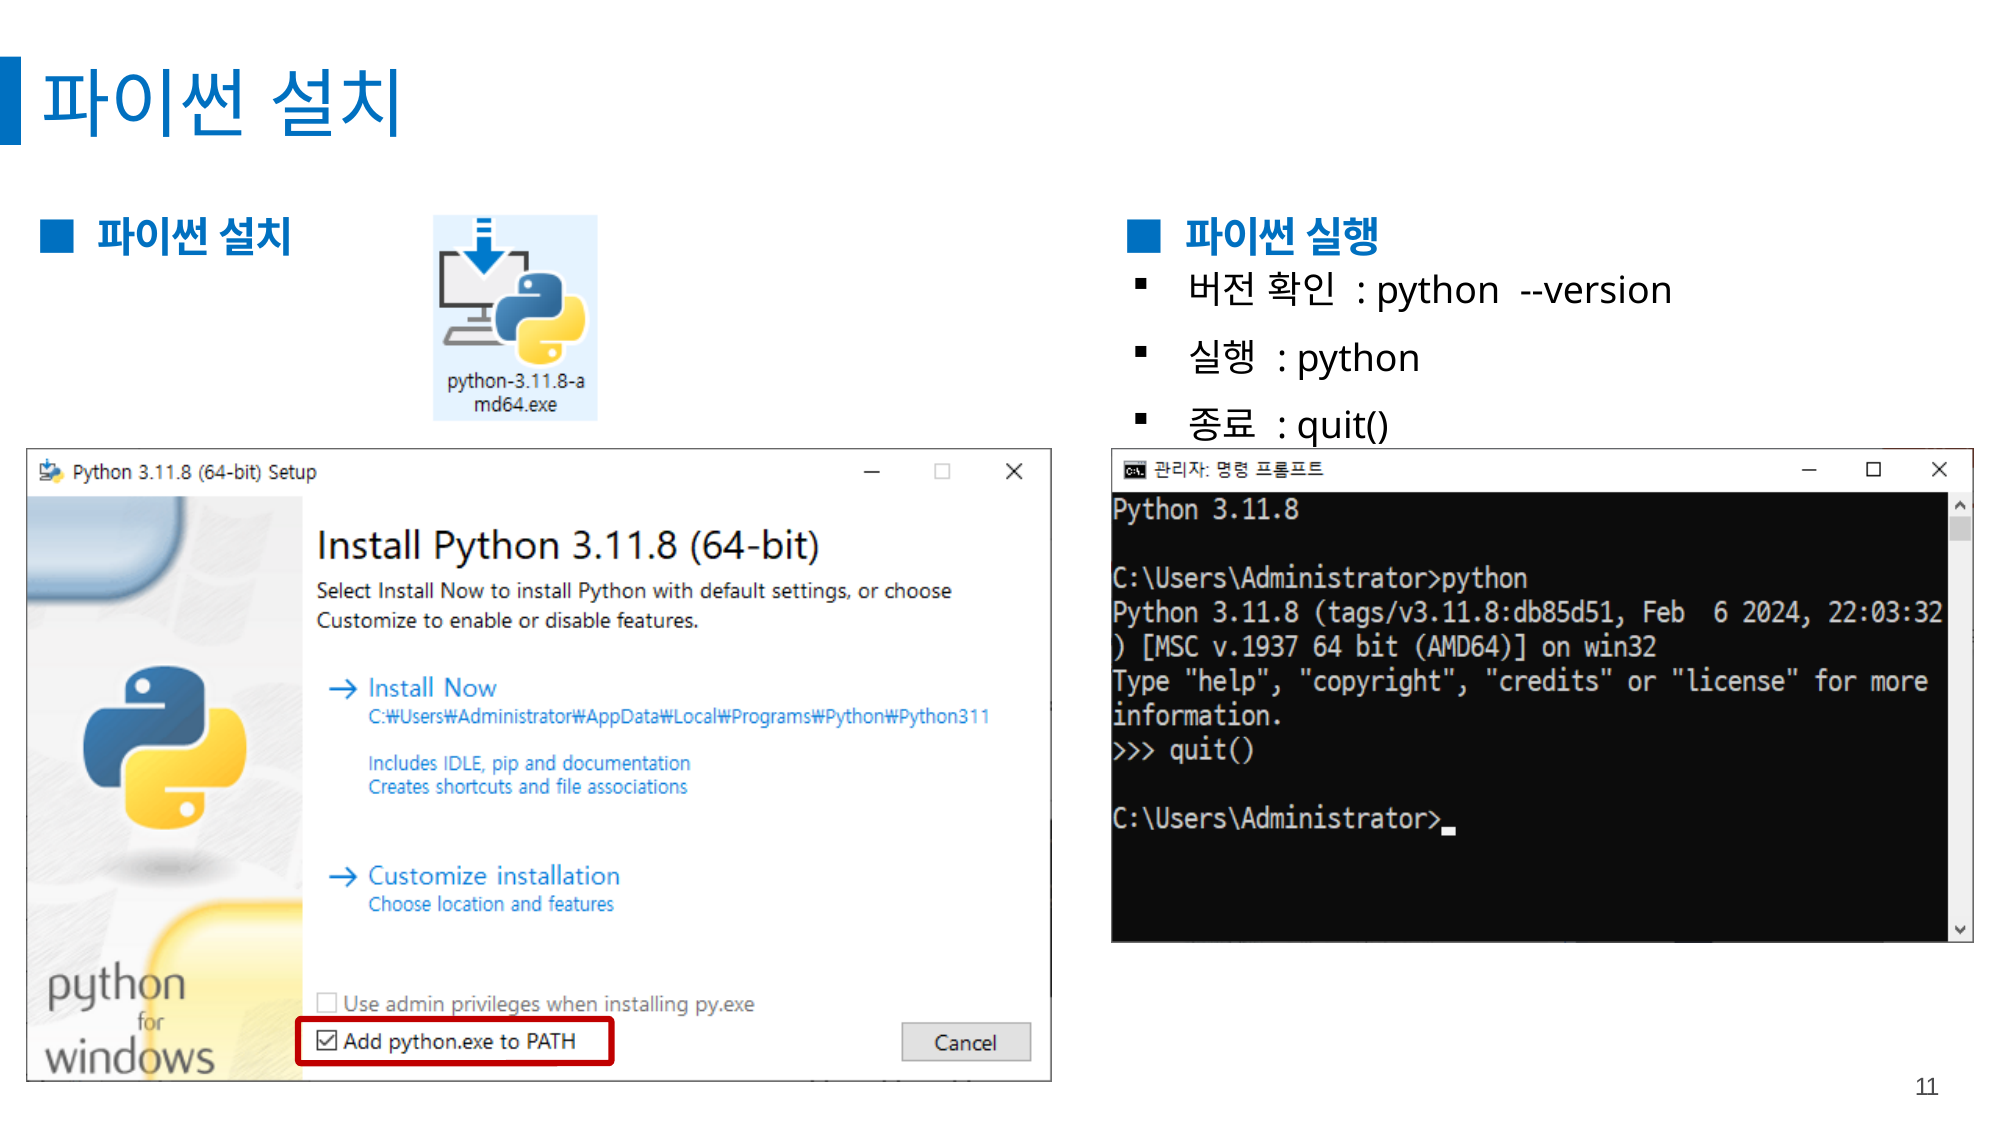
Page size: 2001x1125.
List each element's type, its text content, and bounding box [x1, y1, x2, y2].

text_box 파이썬 설치 [26, 59, 2000, 149]
text_box 버전 확인 : python --version 실행 : python 종료 : quit() [1132, 243, 1829, 447]
text_box [0, 55, 22, 146]
text_box ■ 파이썬 실행 [1123, 193, 1382, 269]
picture [26, 448, 1052, 1082]
picture [1111, 448, 1974, 943]
text_box ■ 파이썬 설치 [36, 193, 294, 269]
picture [424, 209, 612, 429]
